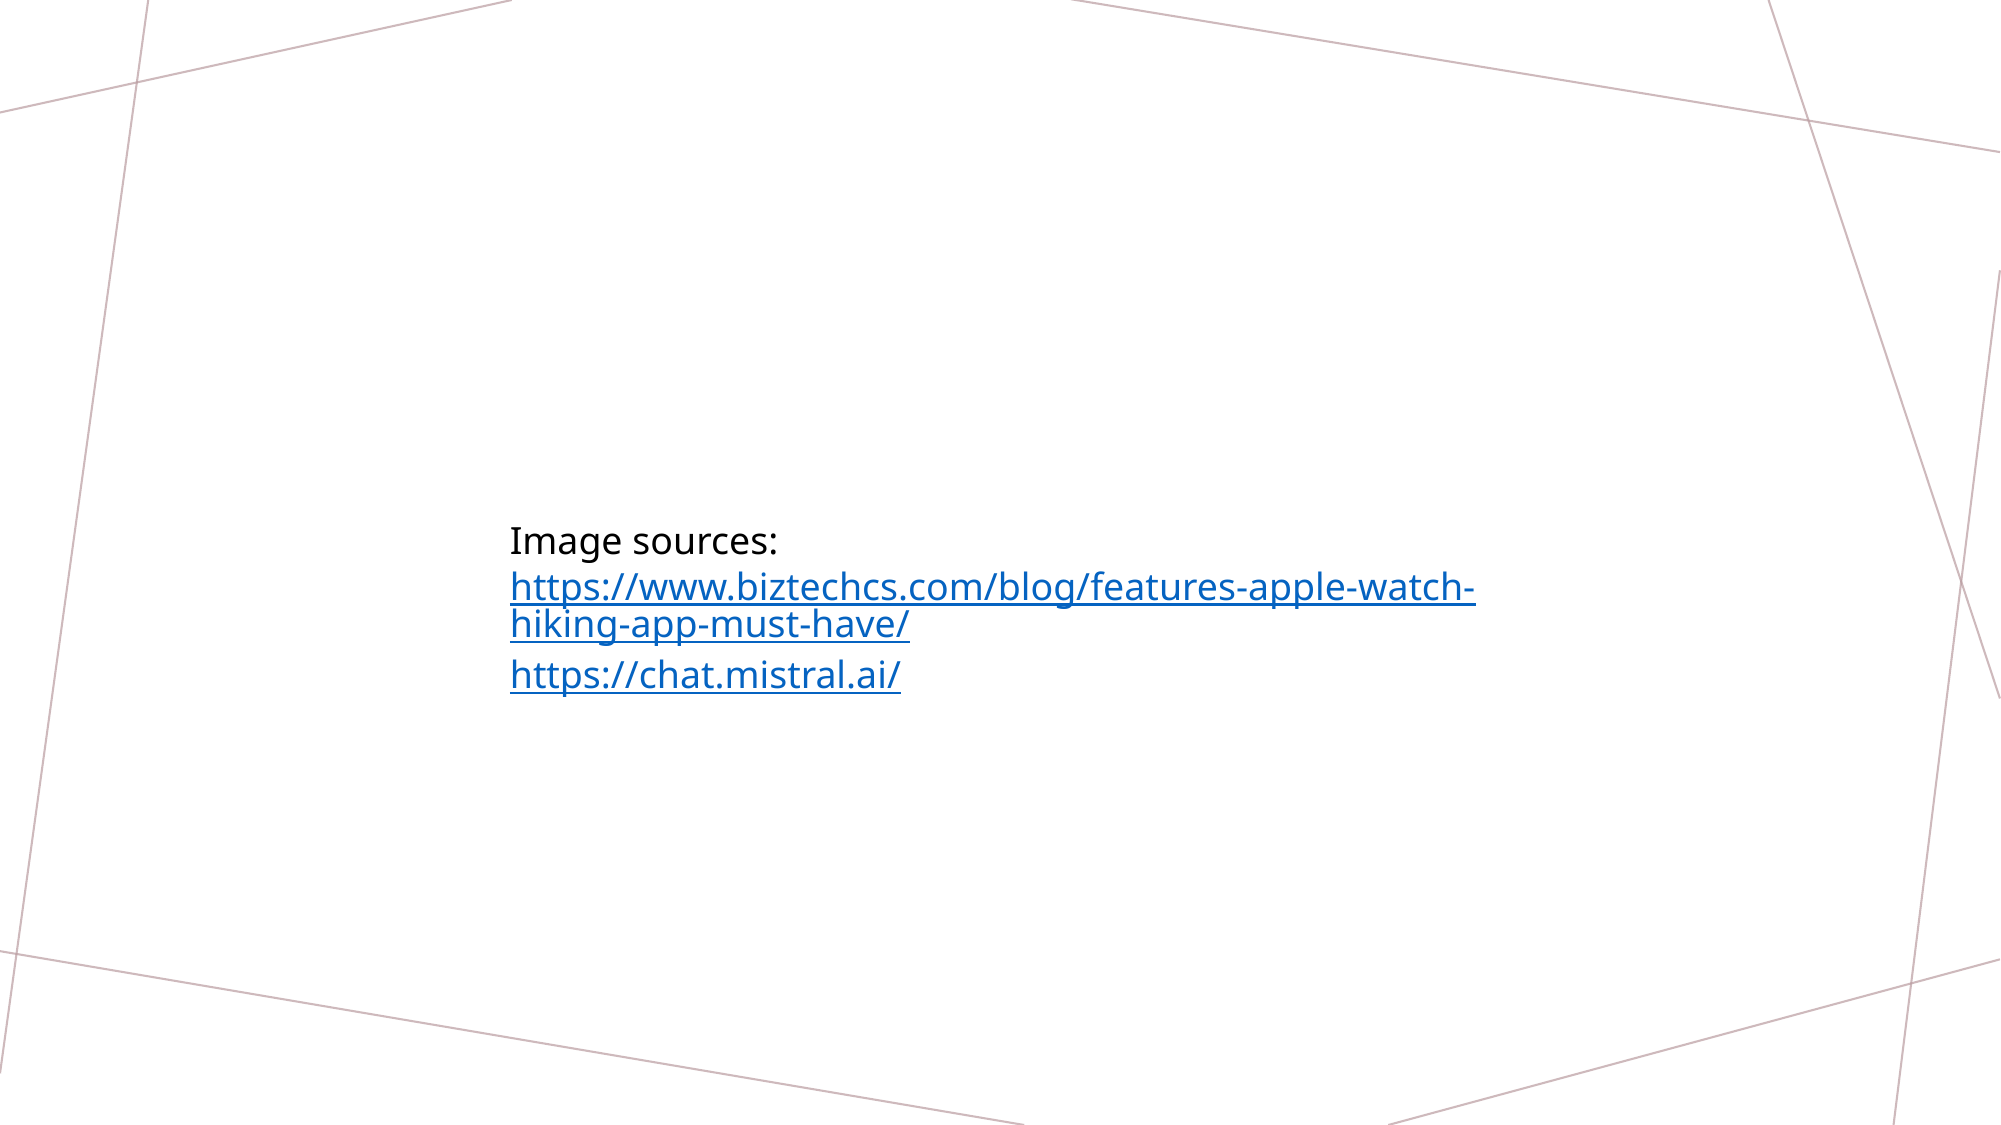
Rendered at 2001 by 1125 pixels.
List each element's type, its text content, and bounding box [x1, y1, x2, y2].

text_box Image sources: https://www.biztechcs.com/blog/features-apple-watch-hiking-app-must-have/ https://chat.mistral.ai/ [494, 510, 1500, 672]
